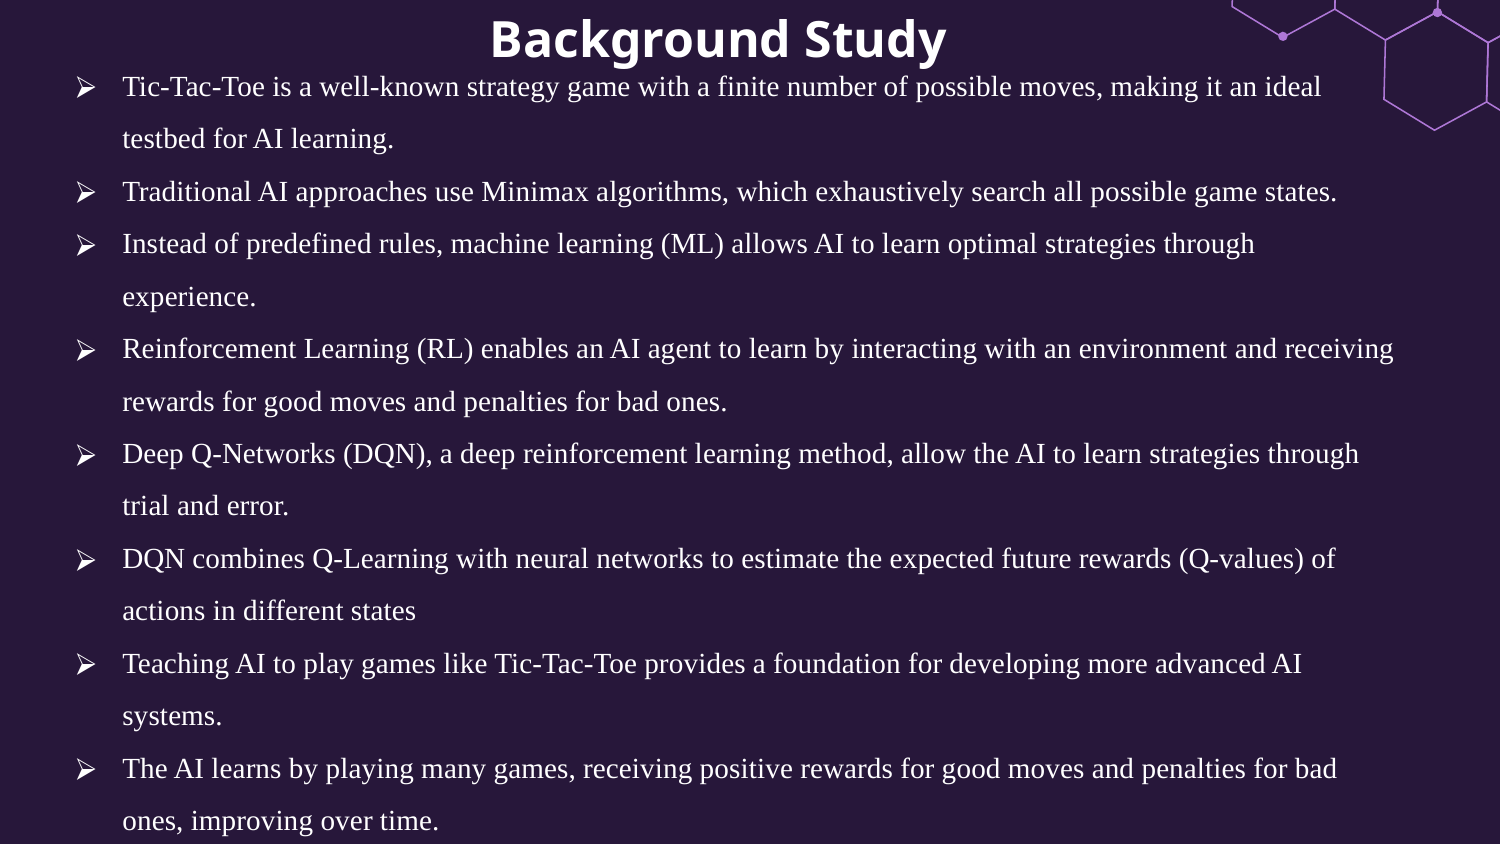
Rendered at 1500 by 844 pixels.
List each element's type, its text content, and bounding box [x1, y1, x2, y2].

text_box Tic-Tac-Toe is a well-known strategy game with a finite number of possible moves, making it an ideal testbed for AI learning. Traditional AI approaches use Minimax algorithms, which exhaustively search all possible game states. Instead of predefined rules, machine learning (ML) allows AI to learn optimal strategies through experience. Reinforcement Learning (RL) enables an AI agent to learn by interacting with an environment and receiving rewards for good moves and penalties for bad ones. Deep Q-Networks (DQN), a deep reinforcement learning method, allow the AI to learn strategies through trial and error. DQN combines Q-Learning with neural networks to estimate the expected future rewards (Q-values) of actions in different states Teaching AI to play games like Tic-Tac-Toe provides a foundation for developing more advanced AI systems. The AI learns by playing many games, receiving positive rewards for good moves and penalties for bad ones, improving over time. [60, 67, 1413, 819]
text_box Background Study [474, 0, 1026, 67]
